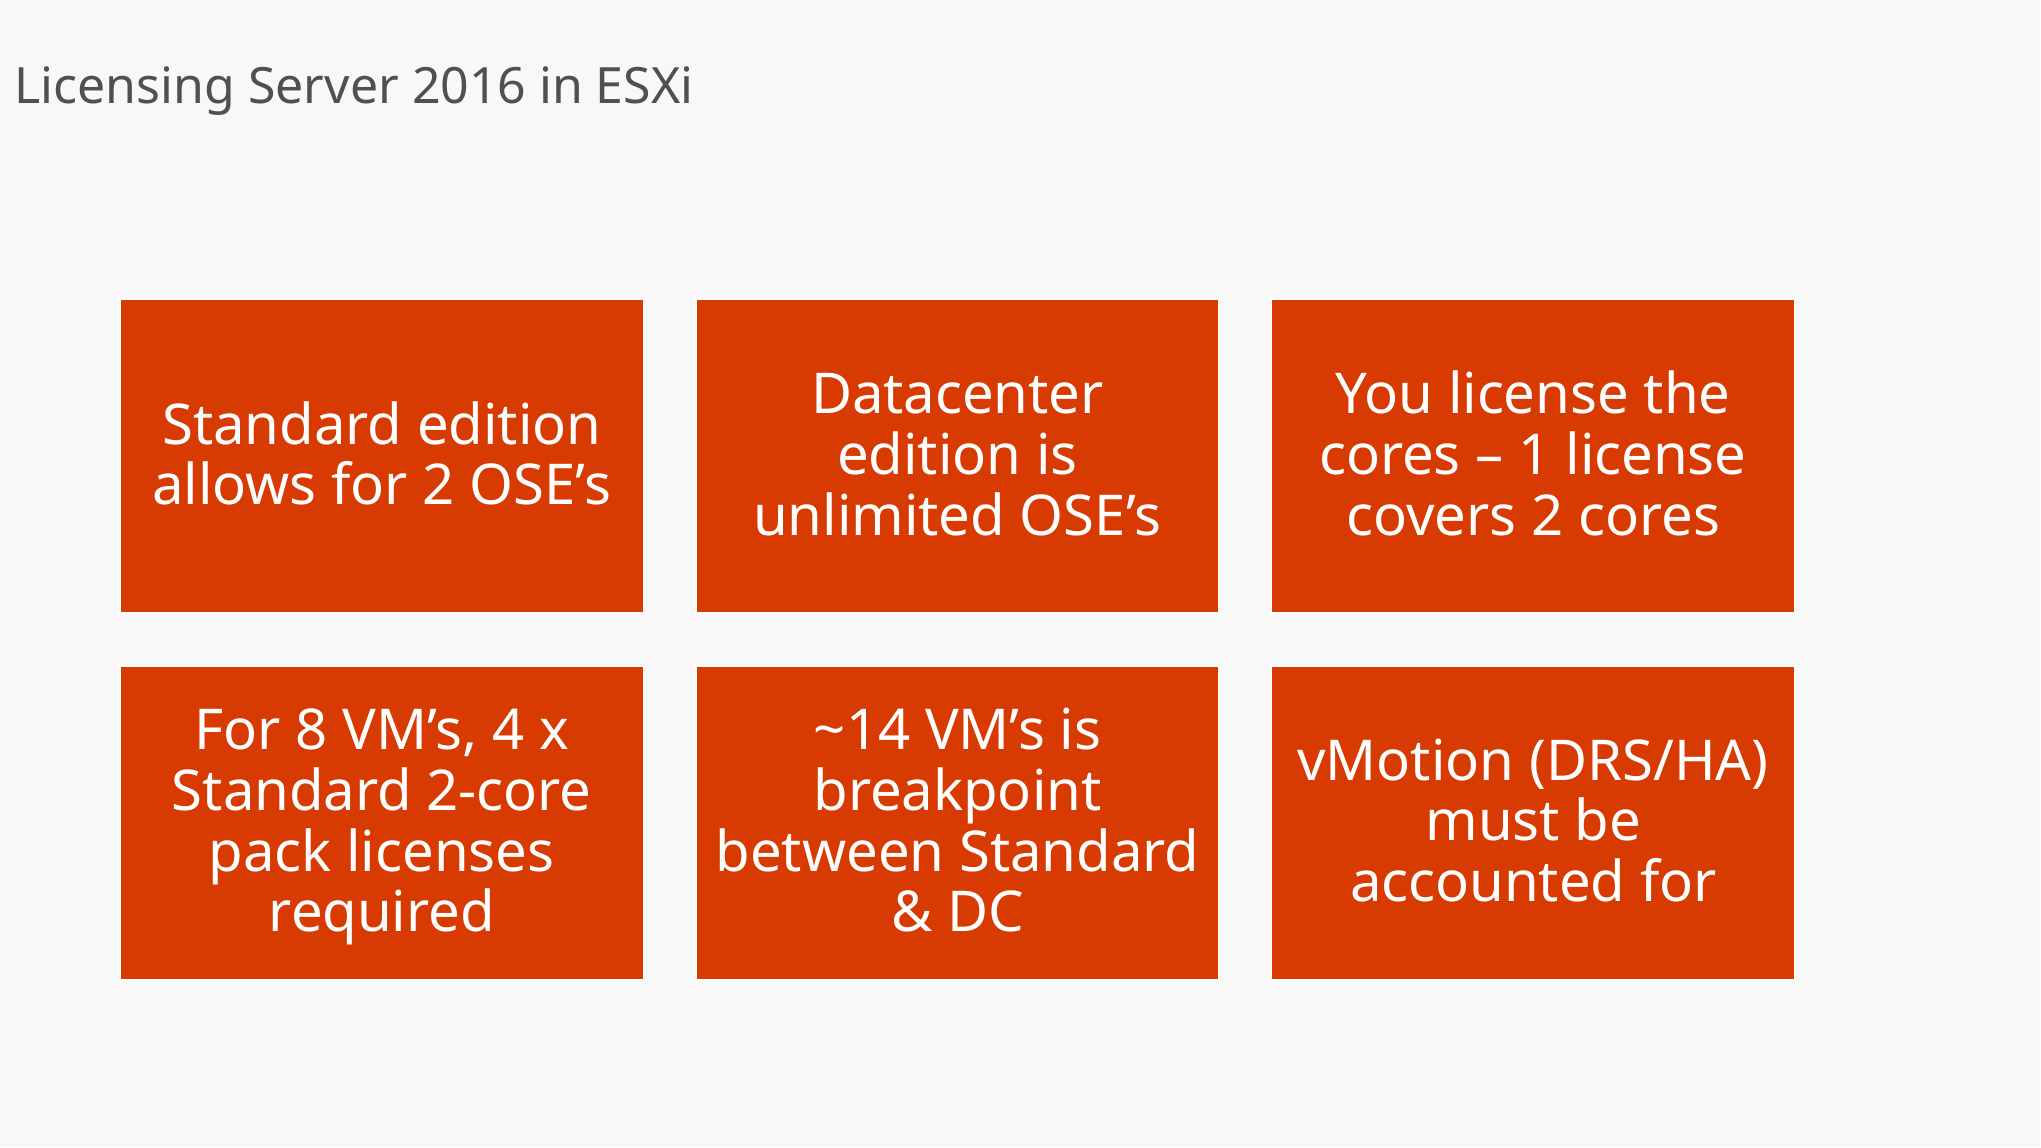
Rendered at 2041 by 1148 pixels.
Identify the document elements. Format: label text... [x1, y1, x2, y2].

text_box Licensing Server 2016 in ESXi [0, 36, 724, 139]
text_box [119, 185, 1796, 1094]
